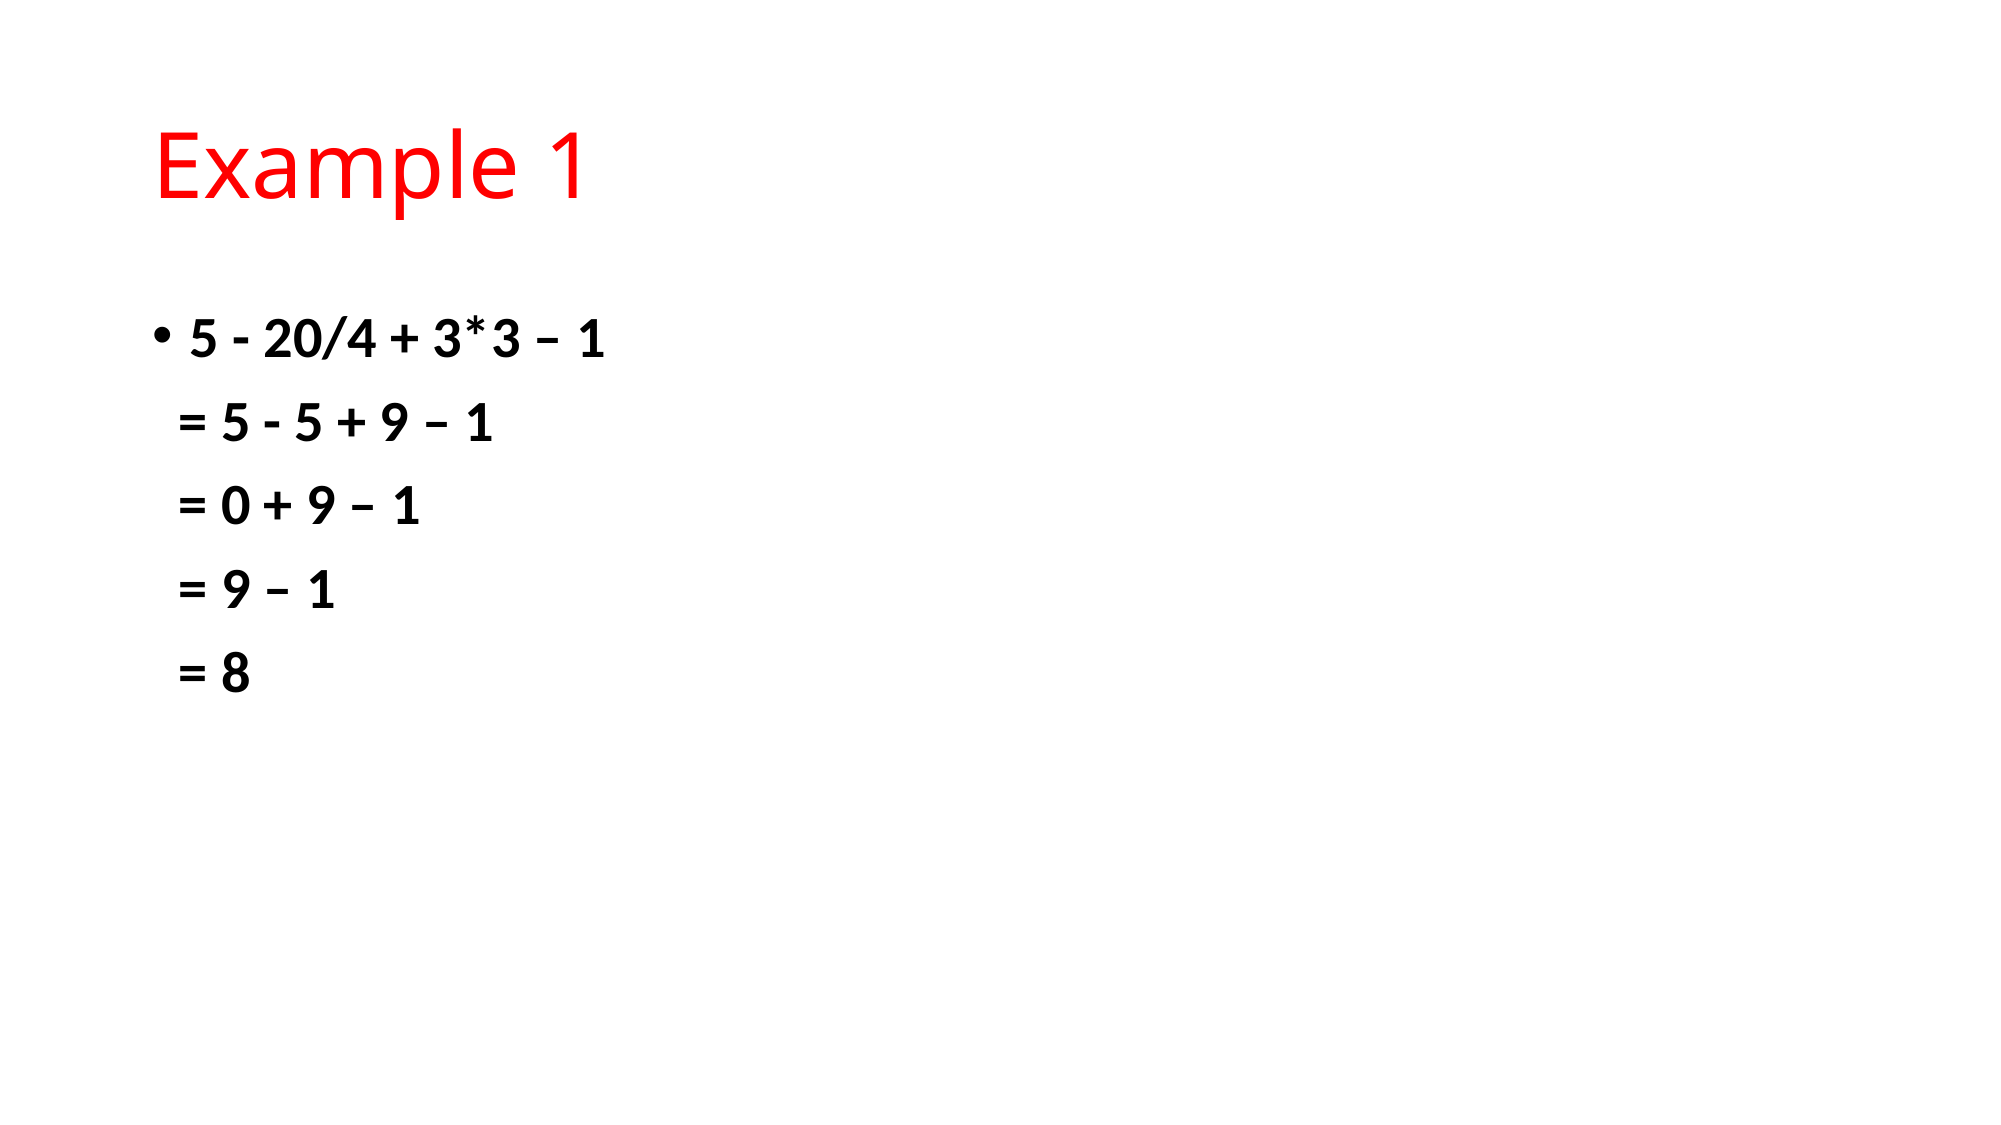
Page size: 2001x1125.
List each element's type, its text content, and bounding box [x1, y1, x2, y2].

list 5 - 20/4 + 3*3 – 1 = 5 - 5 + 9 – 1 = 0 + 9 – 1 = 9 – 1 = 8 [137, 299, 1863, 1014]
title Example 1 [137, 59, 1863, 278]
